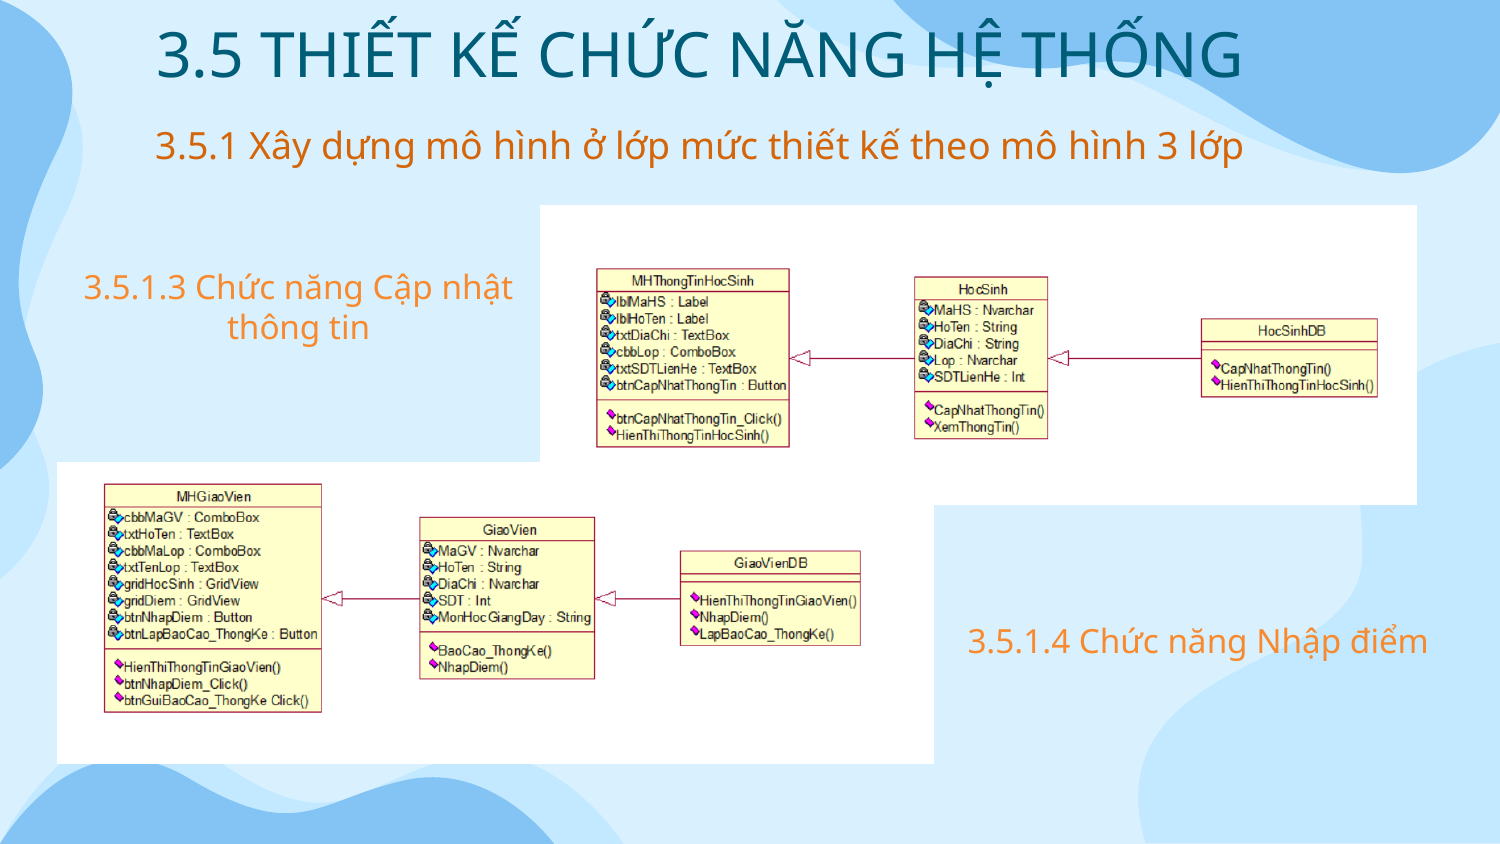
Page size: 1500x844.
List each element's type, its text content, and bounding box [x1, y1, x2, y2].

text_box 3.5.1 Xây dựng mô hình ở lớp mức thiết kế theo mô hình 3 lớp [57, 114, 1344, 204]
text_box 3.5.1.4 Chức năng Nhập điểm [939, 612, 1464, 668]
text_box 3.5.1.3 Chức năng Cập nhật thông tin [57, 259, 535, 354]
picture [57, 205, 1418, 764]
title 3.5 THIẾT KẾ CHỨC NĂNG HỆ THỐNG [57, 0, 1344, 114]
